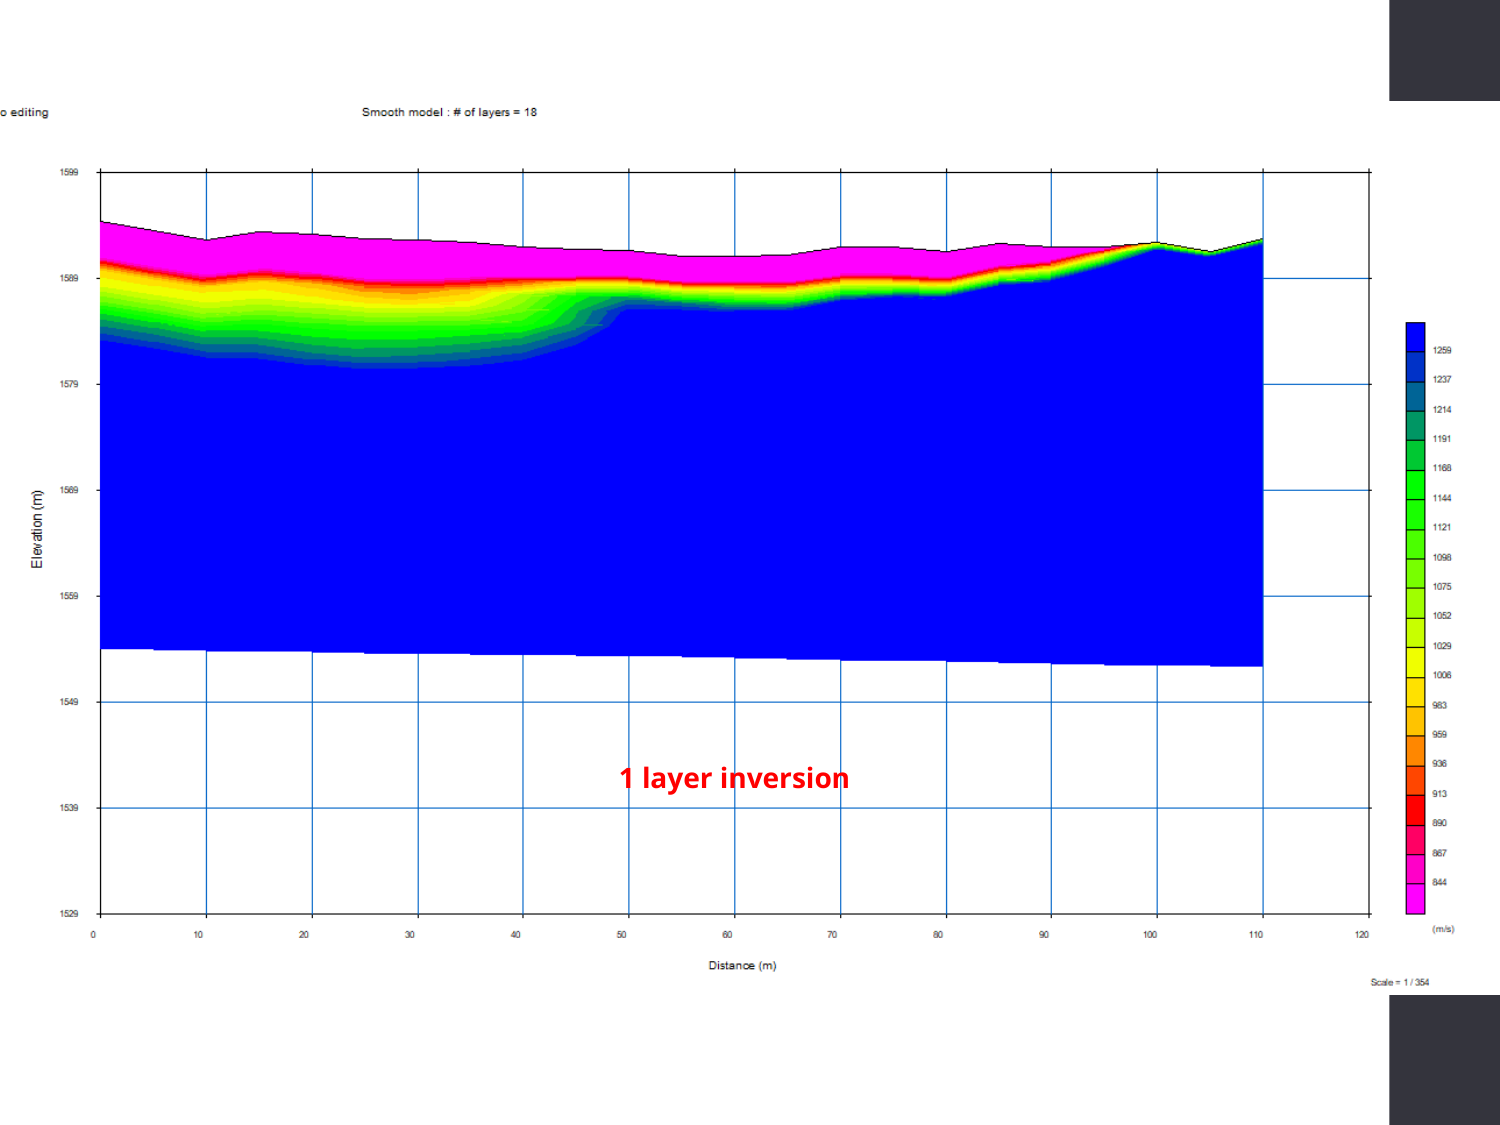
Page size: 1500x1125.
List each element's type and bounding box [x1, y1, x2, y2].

list [0, 100, 1500, 995]
